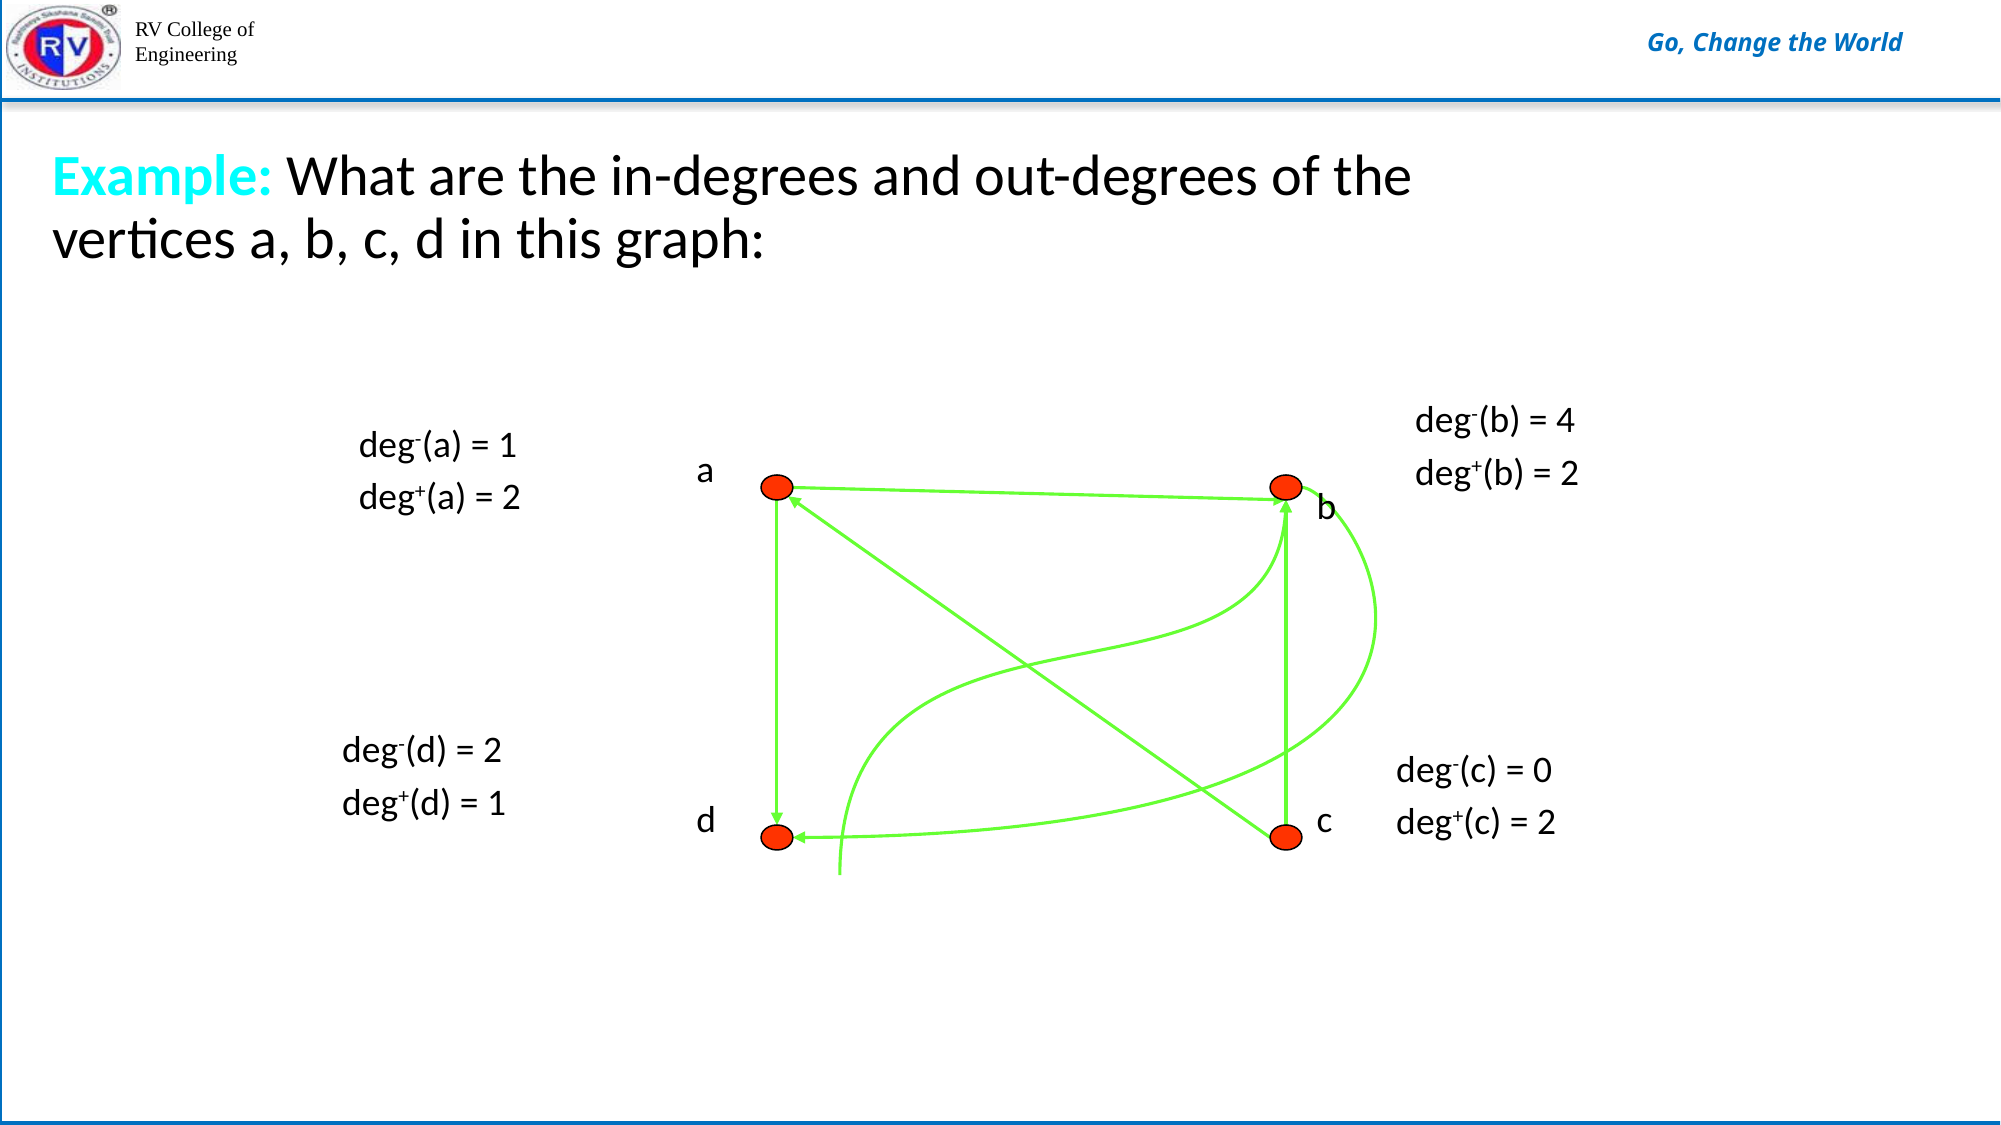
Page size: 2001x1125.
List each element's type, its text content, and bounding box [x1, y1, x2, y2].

picture [6, 4, 121, 90]
text_box deg-(a) = 1 deg+(a) = 2 [343, 412, 682, 588]
text_box deg-(c) = 0 deg+(c) = 2 [1382, 737, 1647, 873]
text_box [681, 437, 1382, 873]
text_box Example: What are the in-degrees and out-degrees of the vertices a, b, c, d in this graph: [37, 137, 1475, 313]
text_box deg-(d) = 2 deg+(d) = 1 [327, 717, 665, 893]
text_box deg-(b) = 4 deg+(b) = 2 [1400, 387, 1738, 563]
